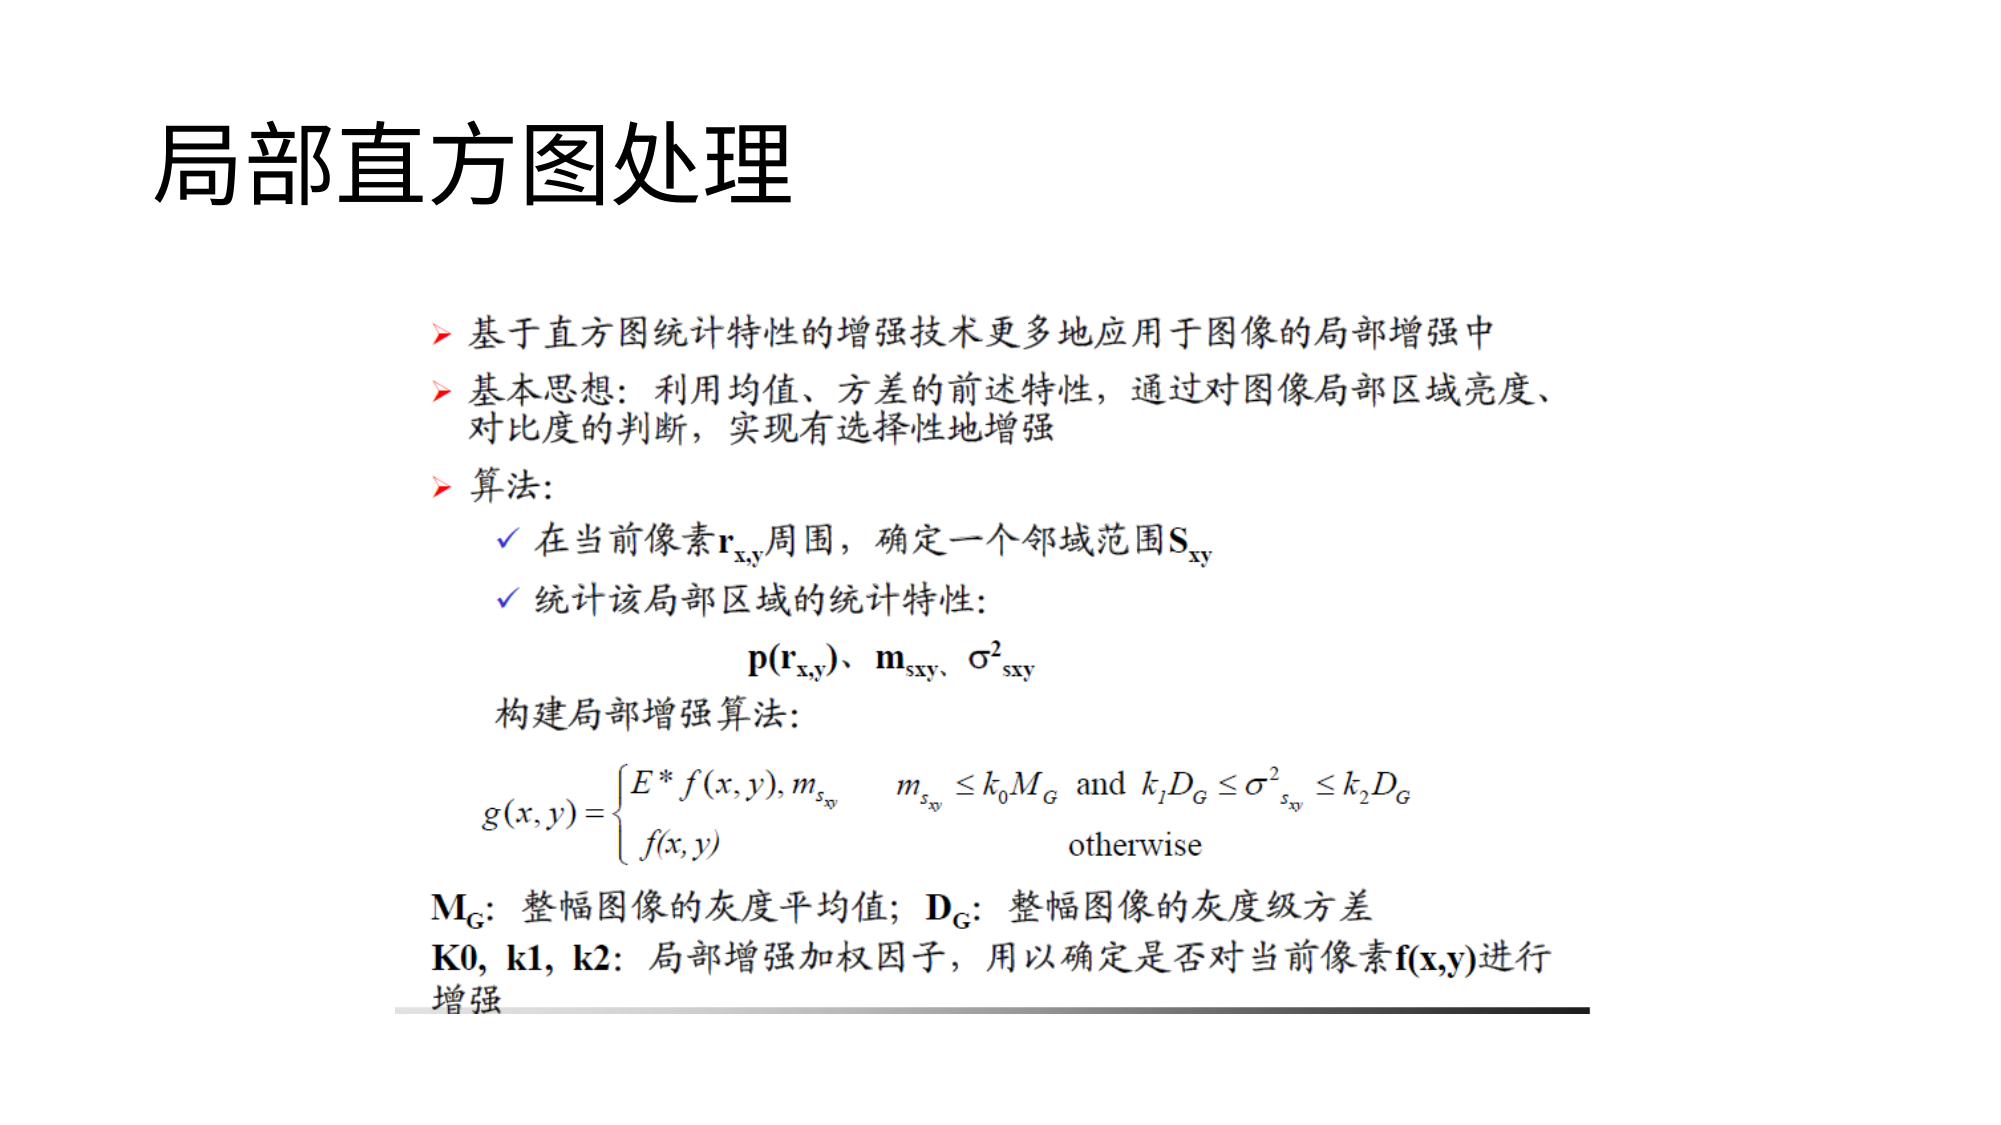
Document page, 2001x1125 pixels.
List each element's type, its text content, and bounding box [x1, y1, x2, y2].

title 局部直方图处理 [137, 59, 1863, 278]
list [394, 299, 1605, 1014]
